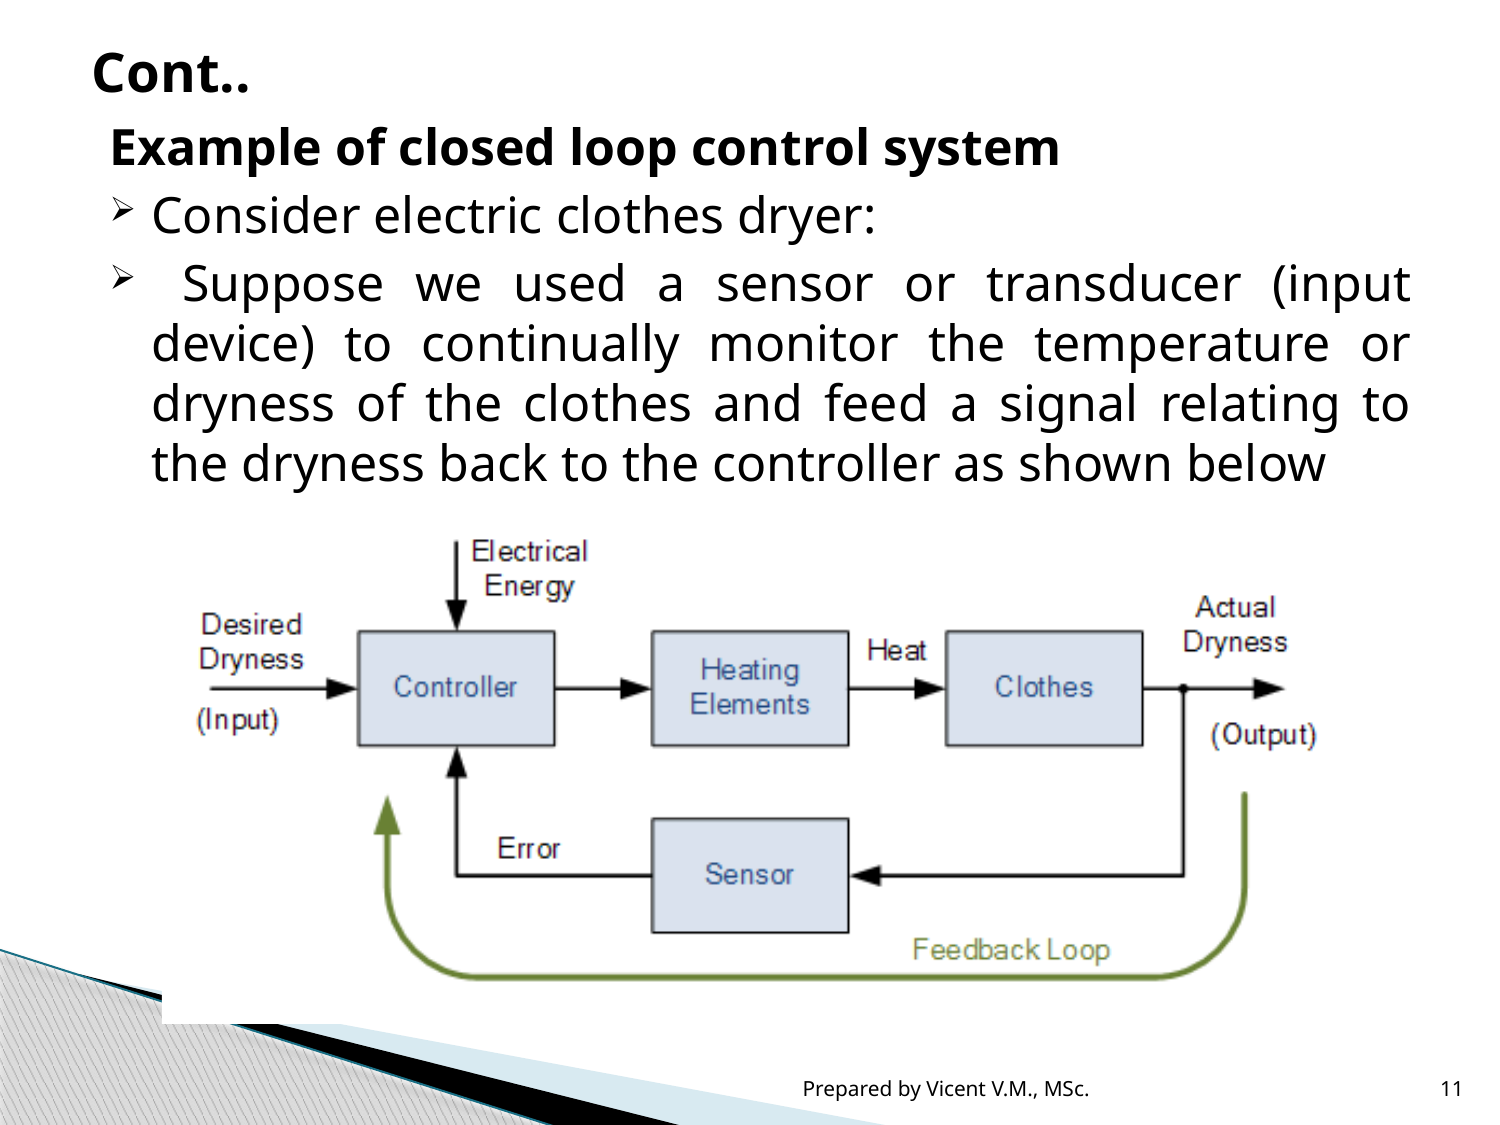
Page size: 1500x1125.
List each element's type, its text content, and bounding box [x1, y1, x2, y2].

picture [161, 503, 1329, 1024]
footer Prepared by Vicent V.M., MSc. [718, 1051, 1105, 1112]
list Example of closed loop control system Consider electric clothes dryer: Suppose we used a sensor or transducer (input device) to continually monitor the temperature or dryness of the clothes and feed a signal relating to the dryness back to the controller as shown below [76, 112, 1427, 994]
slide_number 11 [1418, 1051, 1479, 1112]
title Cont.. [76, 30, 1427, 112]
